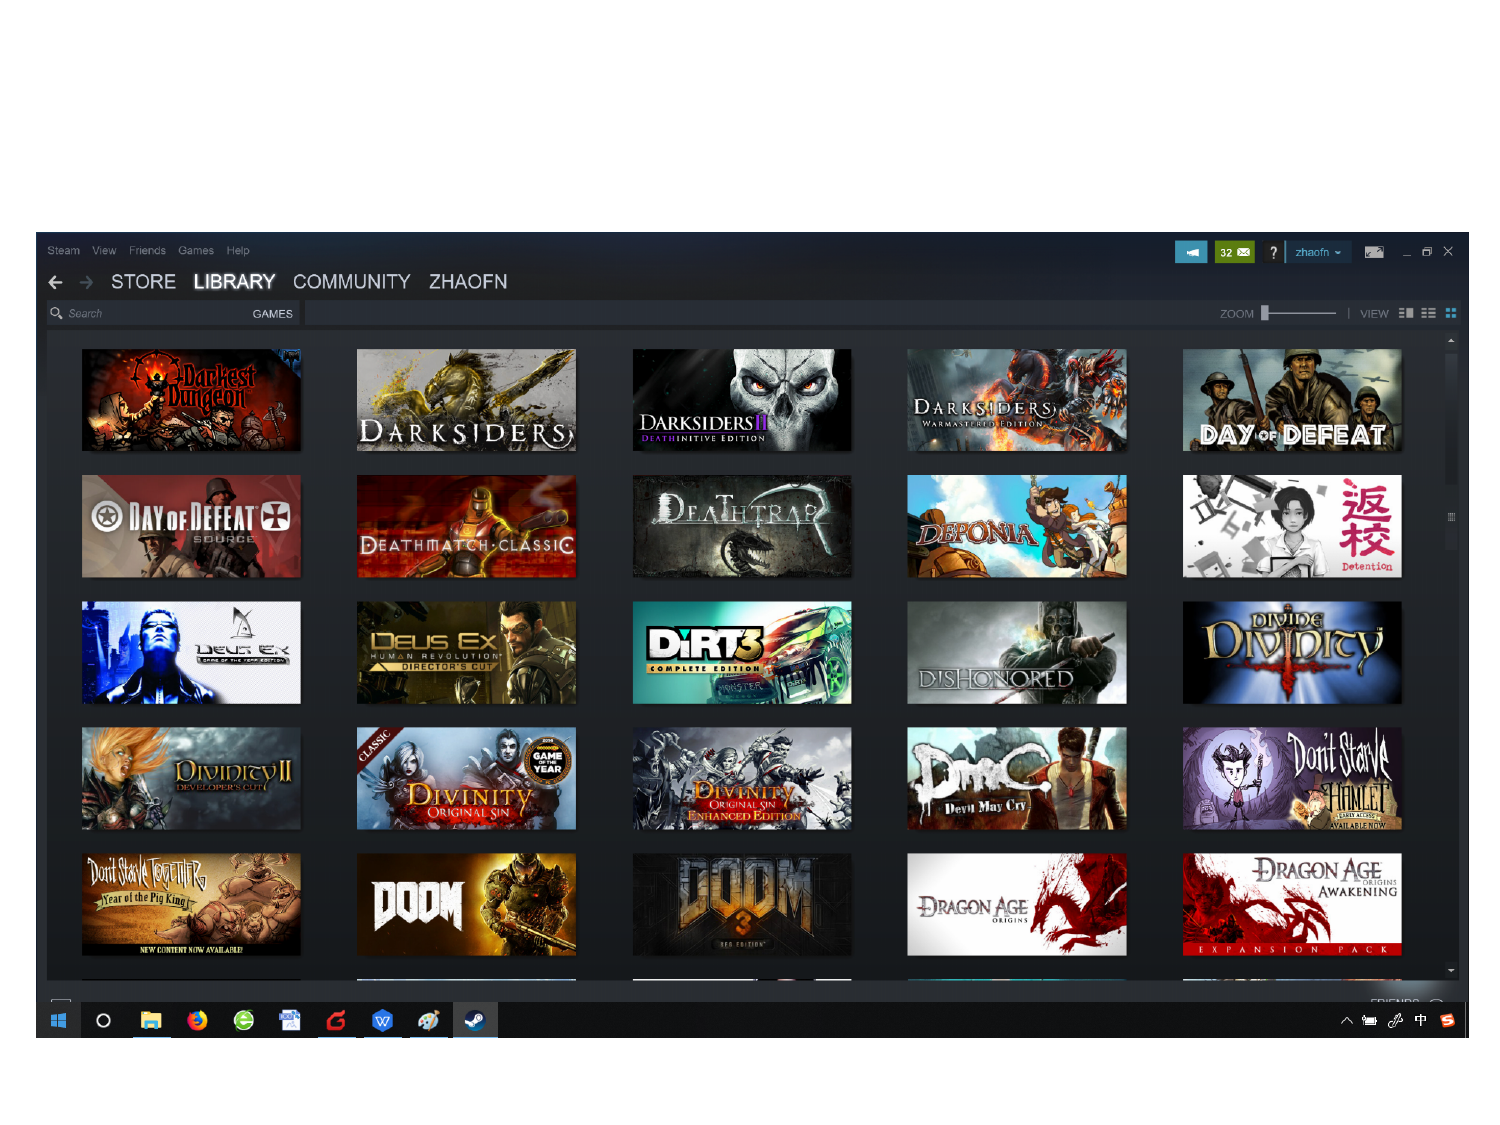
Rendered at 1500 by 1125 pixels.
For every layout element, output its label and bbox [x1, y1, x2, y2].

list [36, 232, 1469, 1038]
